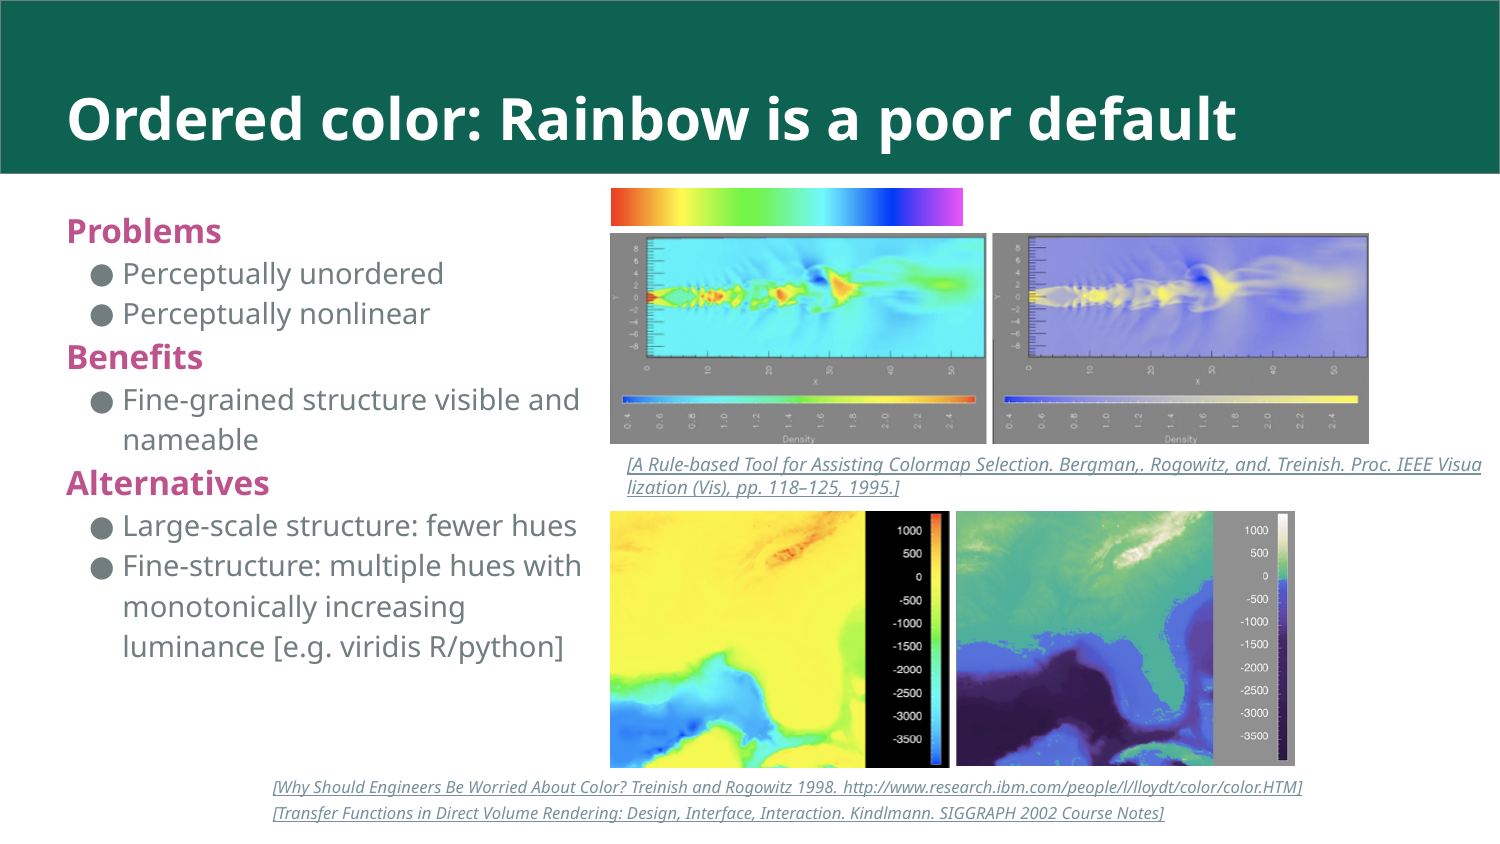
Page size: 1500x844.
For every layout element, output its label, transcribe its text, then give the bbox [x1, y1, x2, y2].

text_box [Why Should Engineers Be Worried About Color? Treinish and Rogowitz 1998. http://www.research.ibm.com/people/l/lloydt/color/color.HTM] [Transfer Functions in Direct Volume Rendering: Design, Interface, Interaction. Kindlmann. SIGGRAPH 2002 Course Notes] [258, 758, 1371, 844]
picture [611, 188, 964, 227]
picture [610, 510, 1296, 768]
text_box [A Rule-based Tool for Assisting Colormap Selection. Bergman,. Rogowitz, and. Treinish. Proc. IEEE Visualization (Vis), pp. 118–125, 1995.] [611, 434, 1500, 543]
list Problems Perceptually unordered Perceptually nonlinear Benefits Fine-grained structure visible and nameable Alternatives Large-scale structure: fewer hues Fine-structure: multiple hues with monotonically increasing luminance [e.g. viridis R/python] [51, 189, 603, 750]
picture [610, 232, 1370, 444]
title Ordered color: Rainbow is a poor default [51, 72, 1449, 167]
